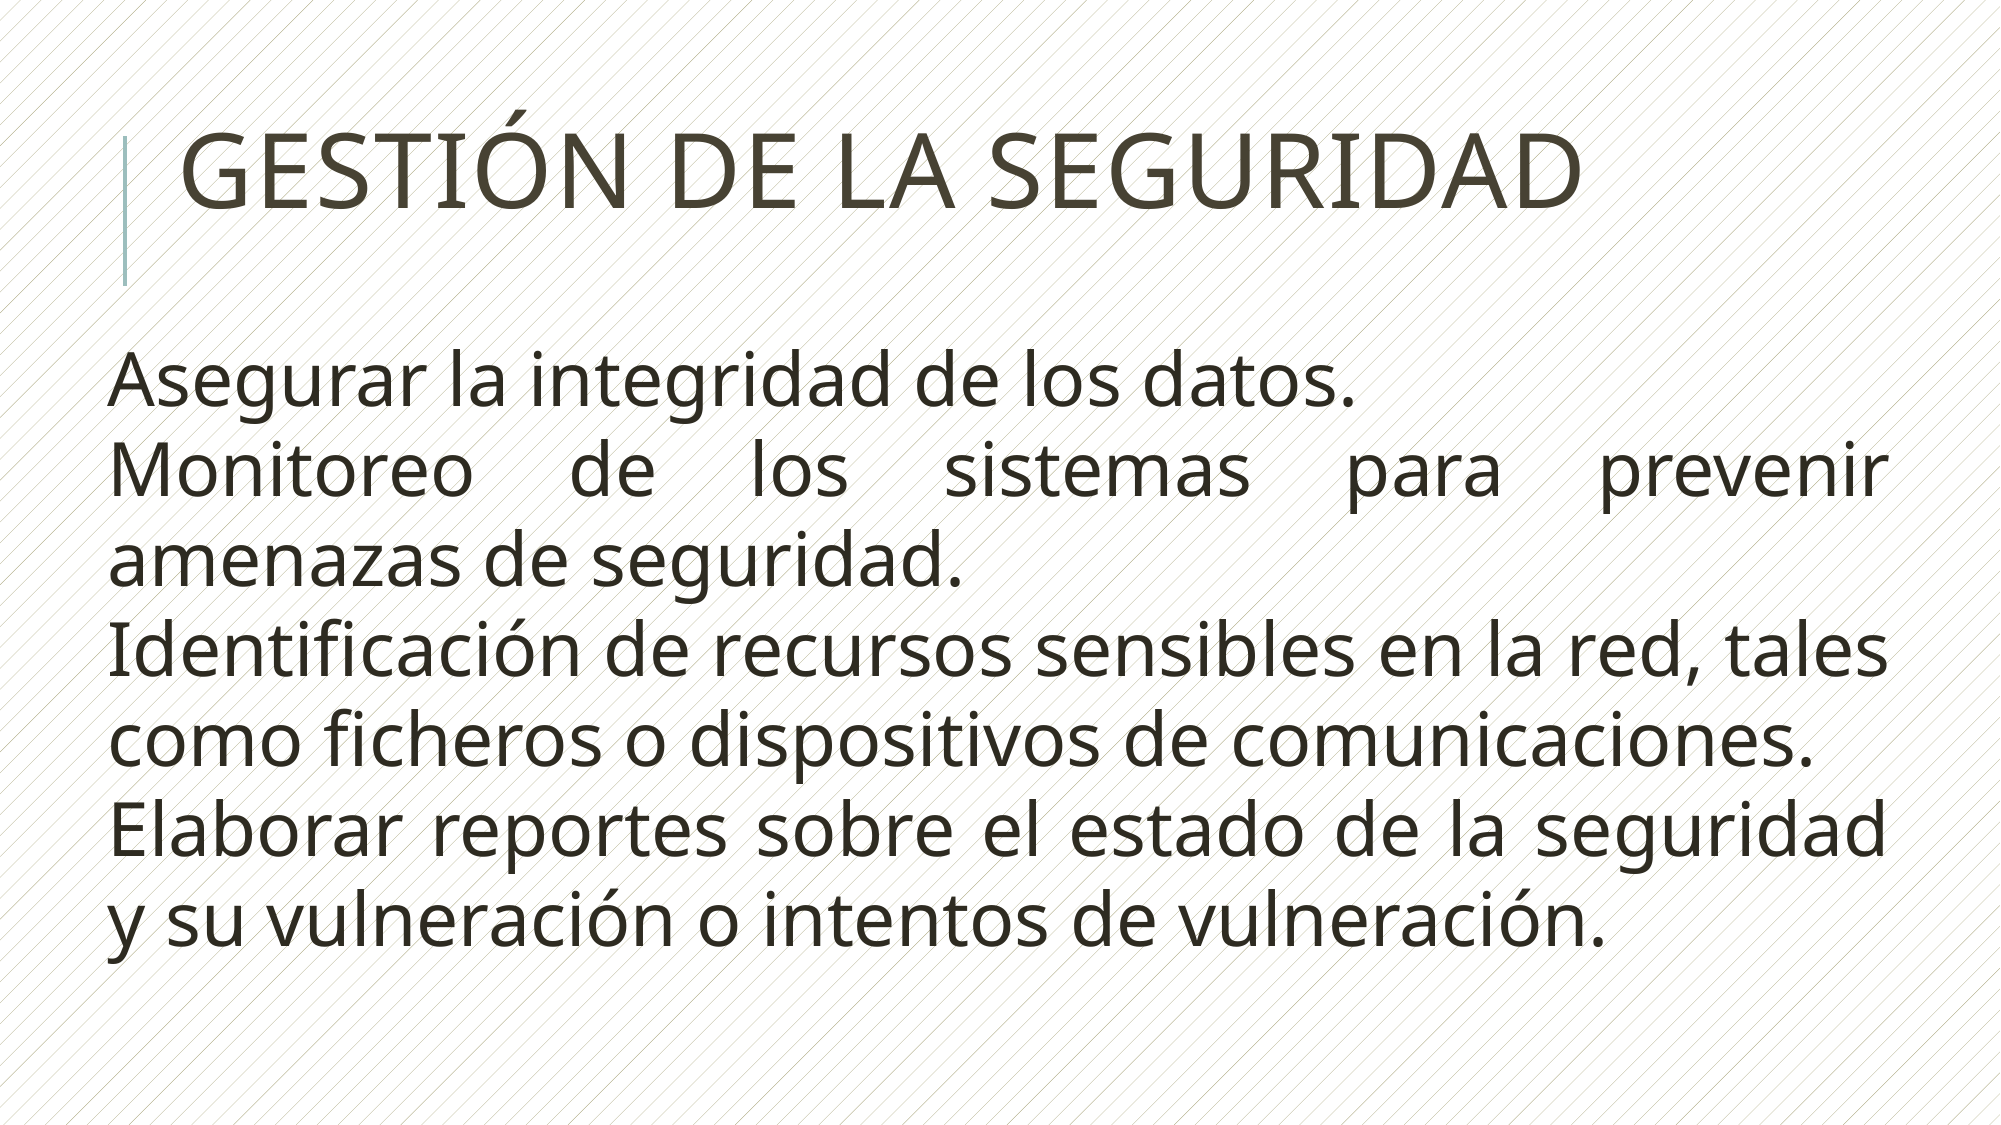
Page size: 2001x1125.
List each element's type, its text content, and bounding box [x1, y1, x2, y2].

text_box Asegurar la integridad de los datos. Monitoreo de los sistemas para prevenir amenazas de seguridad. Identificación de recursos sensibles en la red, tales como ficheros o dispositivos de comunicaciones. Elaborar reportes sobre el estado de la seguridad y su vulneración o intentos de vulneración. [92, 324, 1907, 970]
title Gestión de la seguridad [162, 55, 1757, 302]
